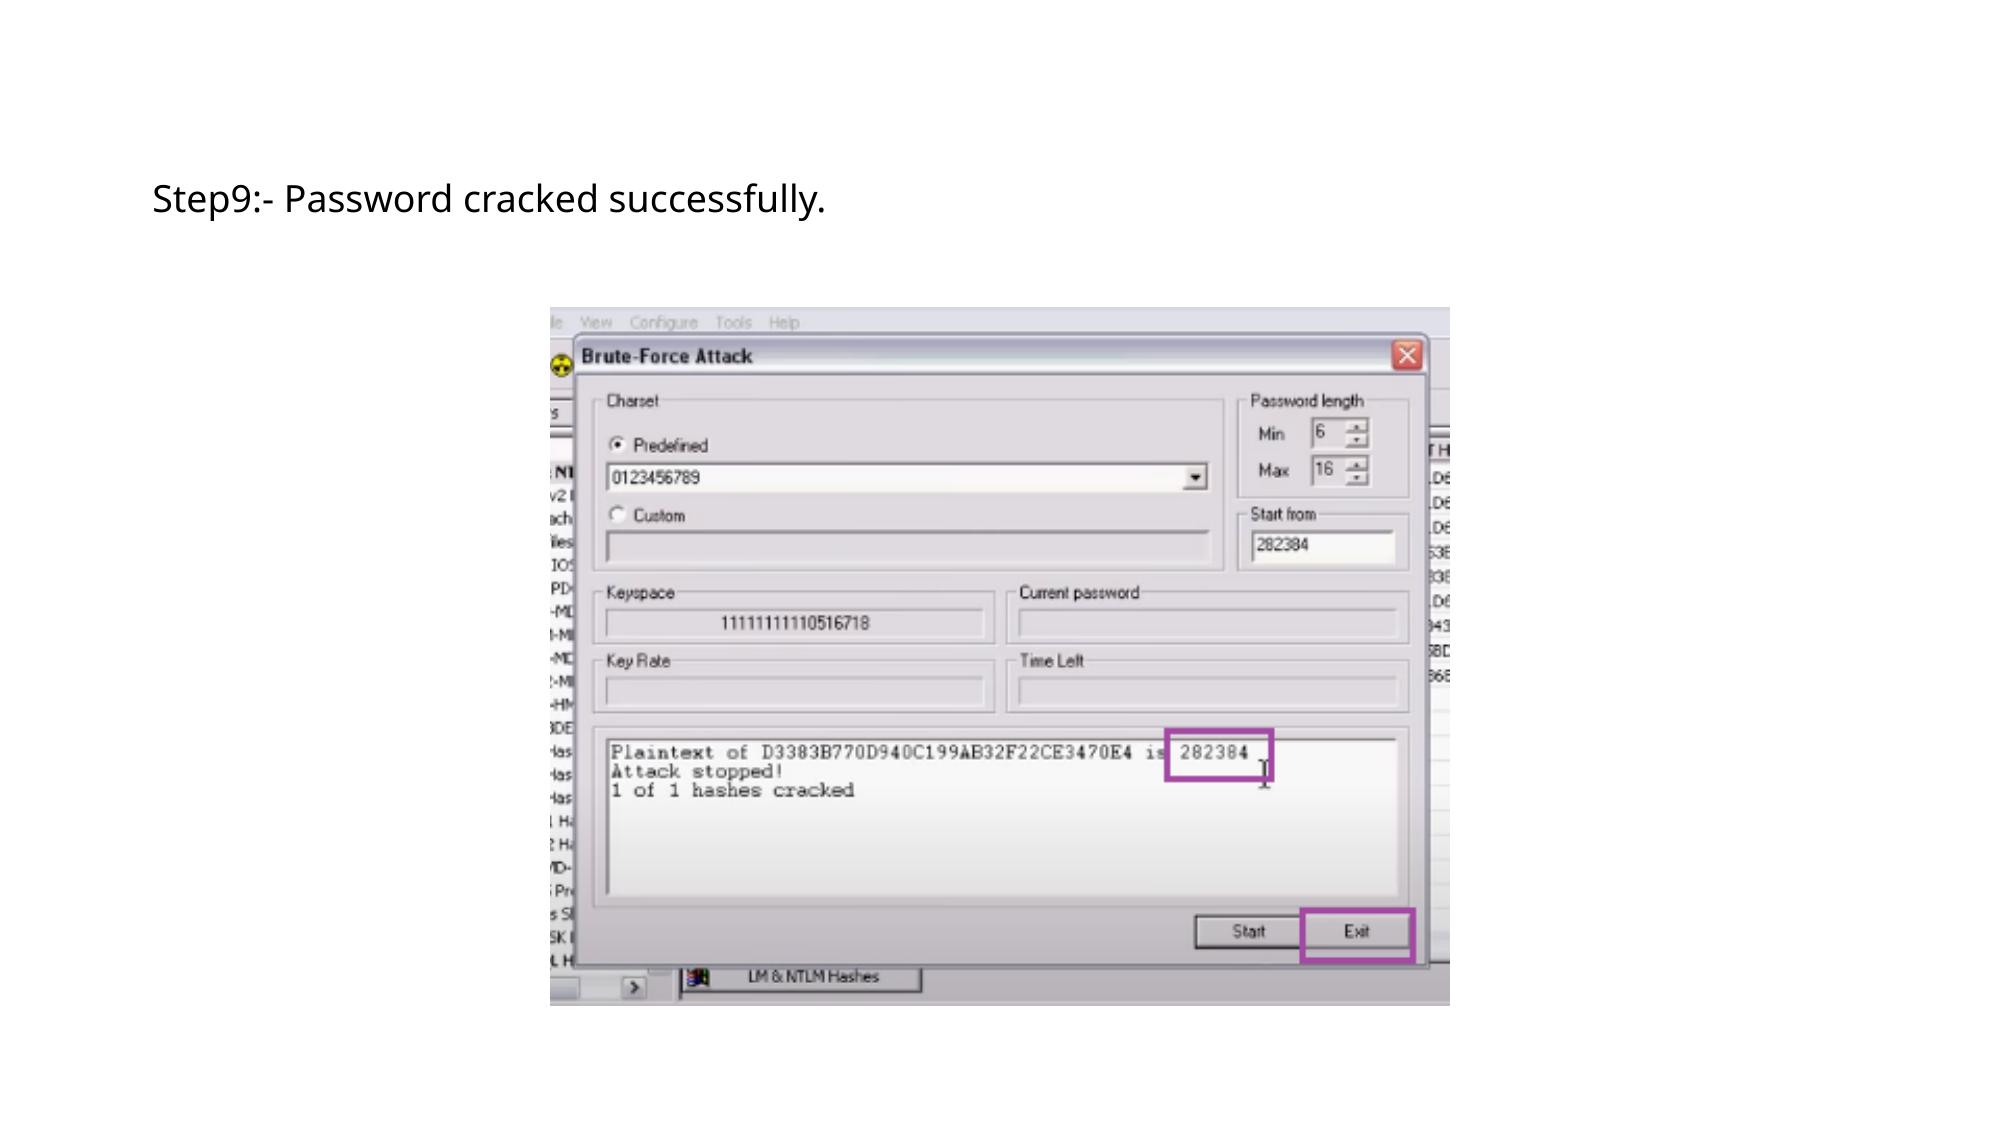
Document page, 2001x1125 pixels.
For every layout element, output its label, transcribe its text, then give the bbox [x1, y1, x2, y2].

title Step9:- Password cracked successfully. [137, 59, 1863, 278]
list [549, 306, 1451, 1006]
